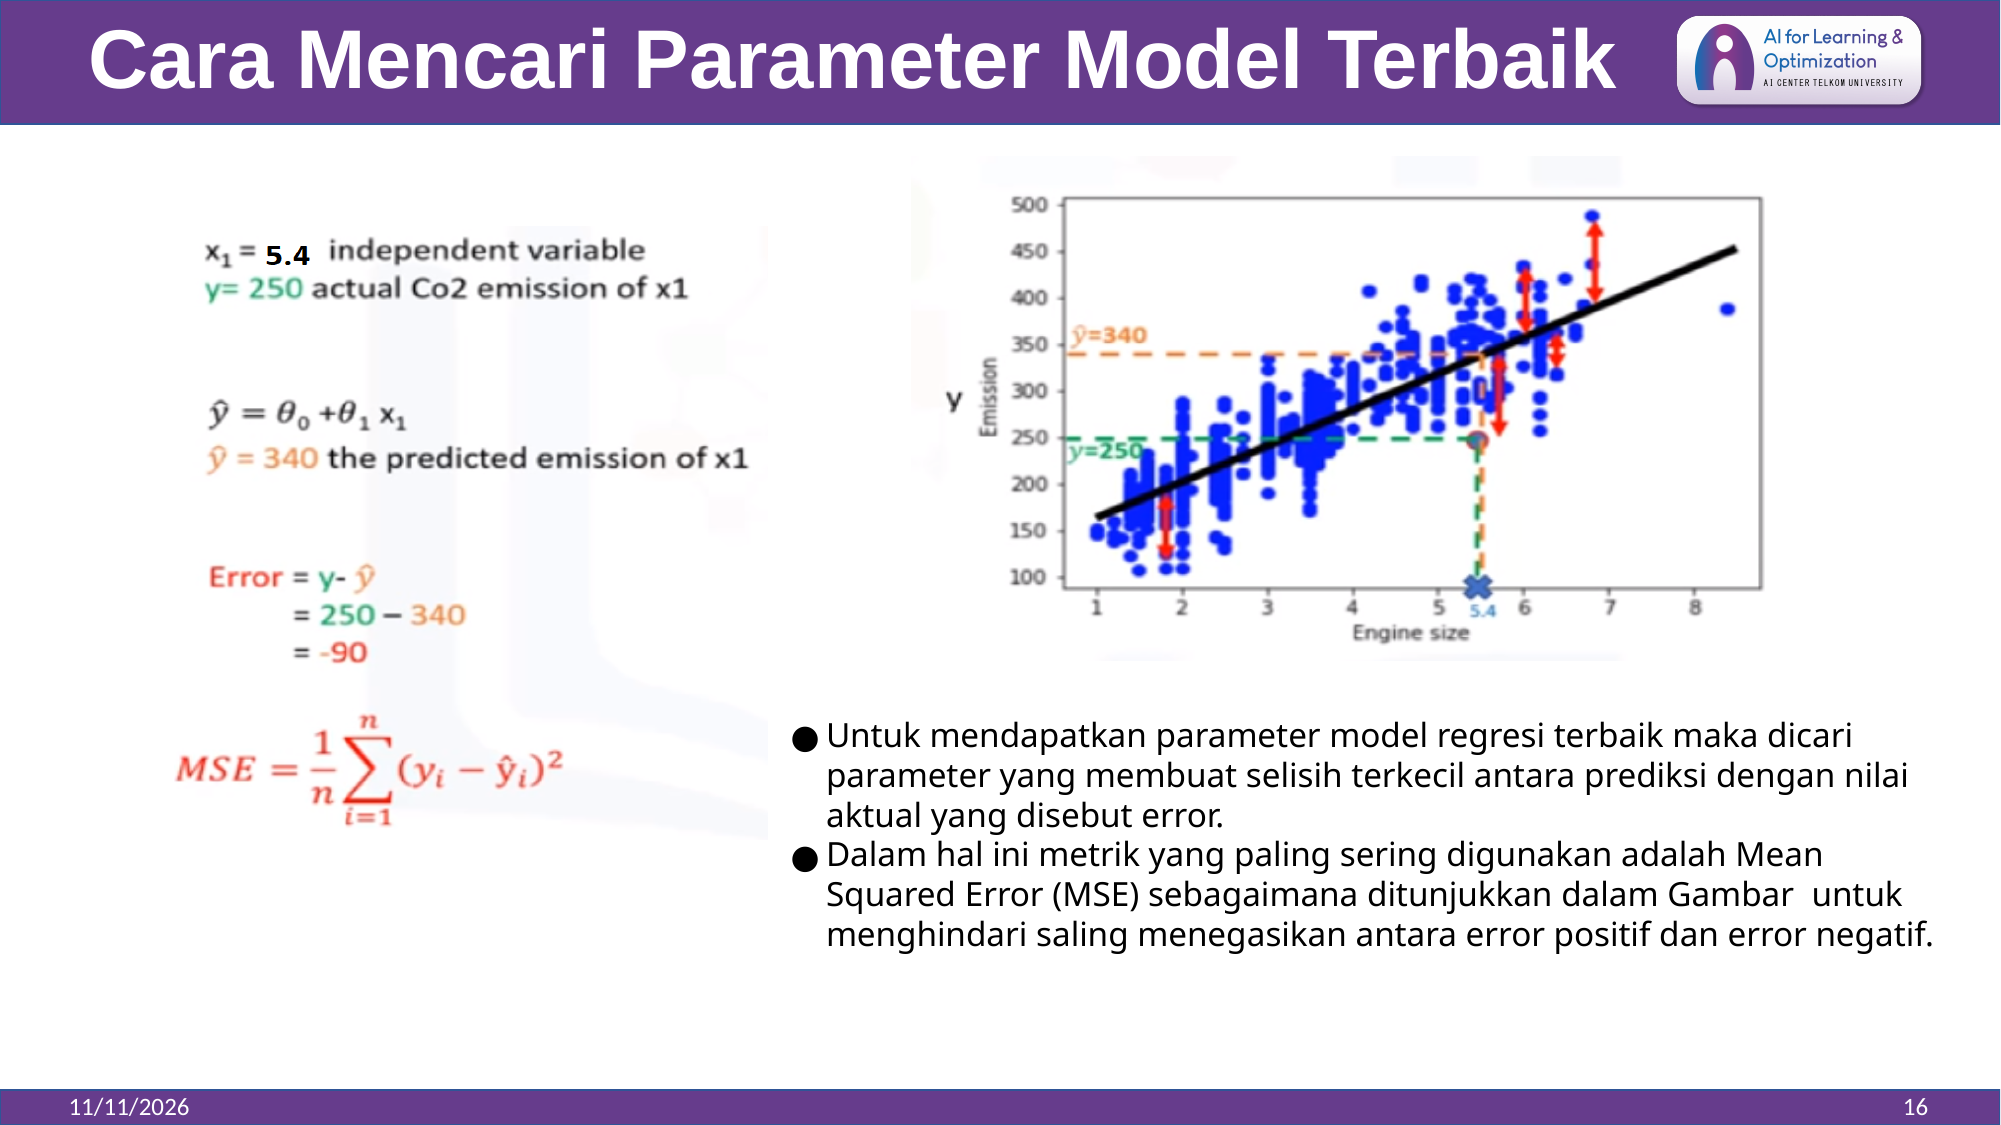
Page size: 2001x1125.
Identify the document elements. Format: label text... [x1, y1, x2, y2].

picture [1801, 14, 1927, 110]
title Cara Mencari Parameter Model Terbaik [73, 0, 1801, 125]
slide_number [53, 1075, 504, 1125]
text_box Untuk mendapatkan parameter model regresi terbaik maka dicari parameter yang membuat selisih terkecil antara prediksi dengan nilai aktual yang disebut error. Dalam hal ini metrik yang paling sering digunakan adalah Mean Squared Error (MSE) sebagaimana ditunjukkan dalam Gambar untuk menghindari saling menegasikan antara error positif dan error negatif. [775, 706, 1961, 1040]
slide_number 16 [1493, 1075, 1944, 1125]
picture [911, 156, 1801, 661]
picture [119, 193, 799, 862]
